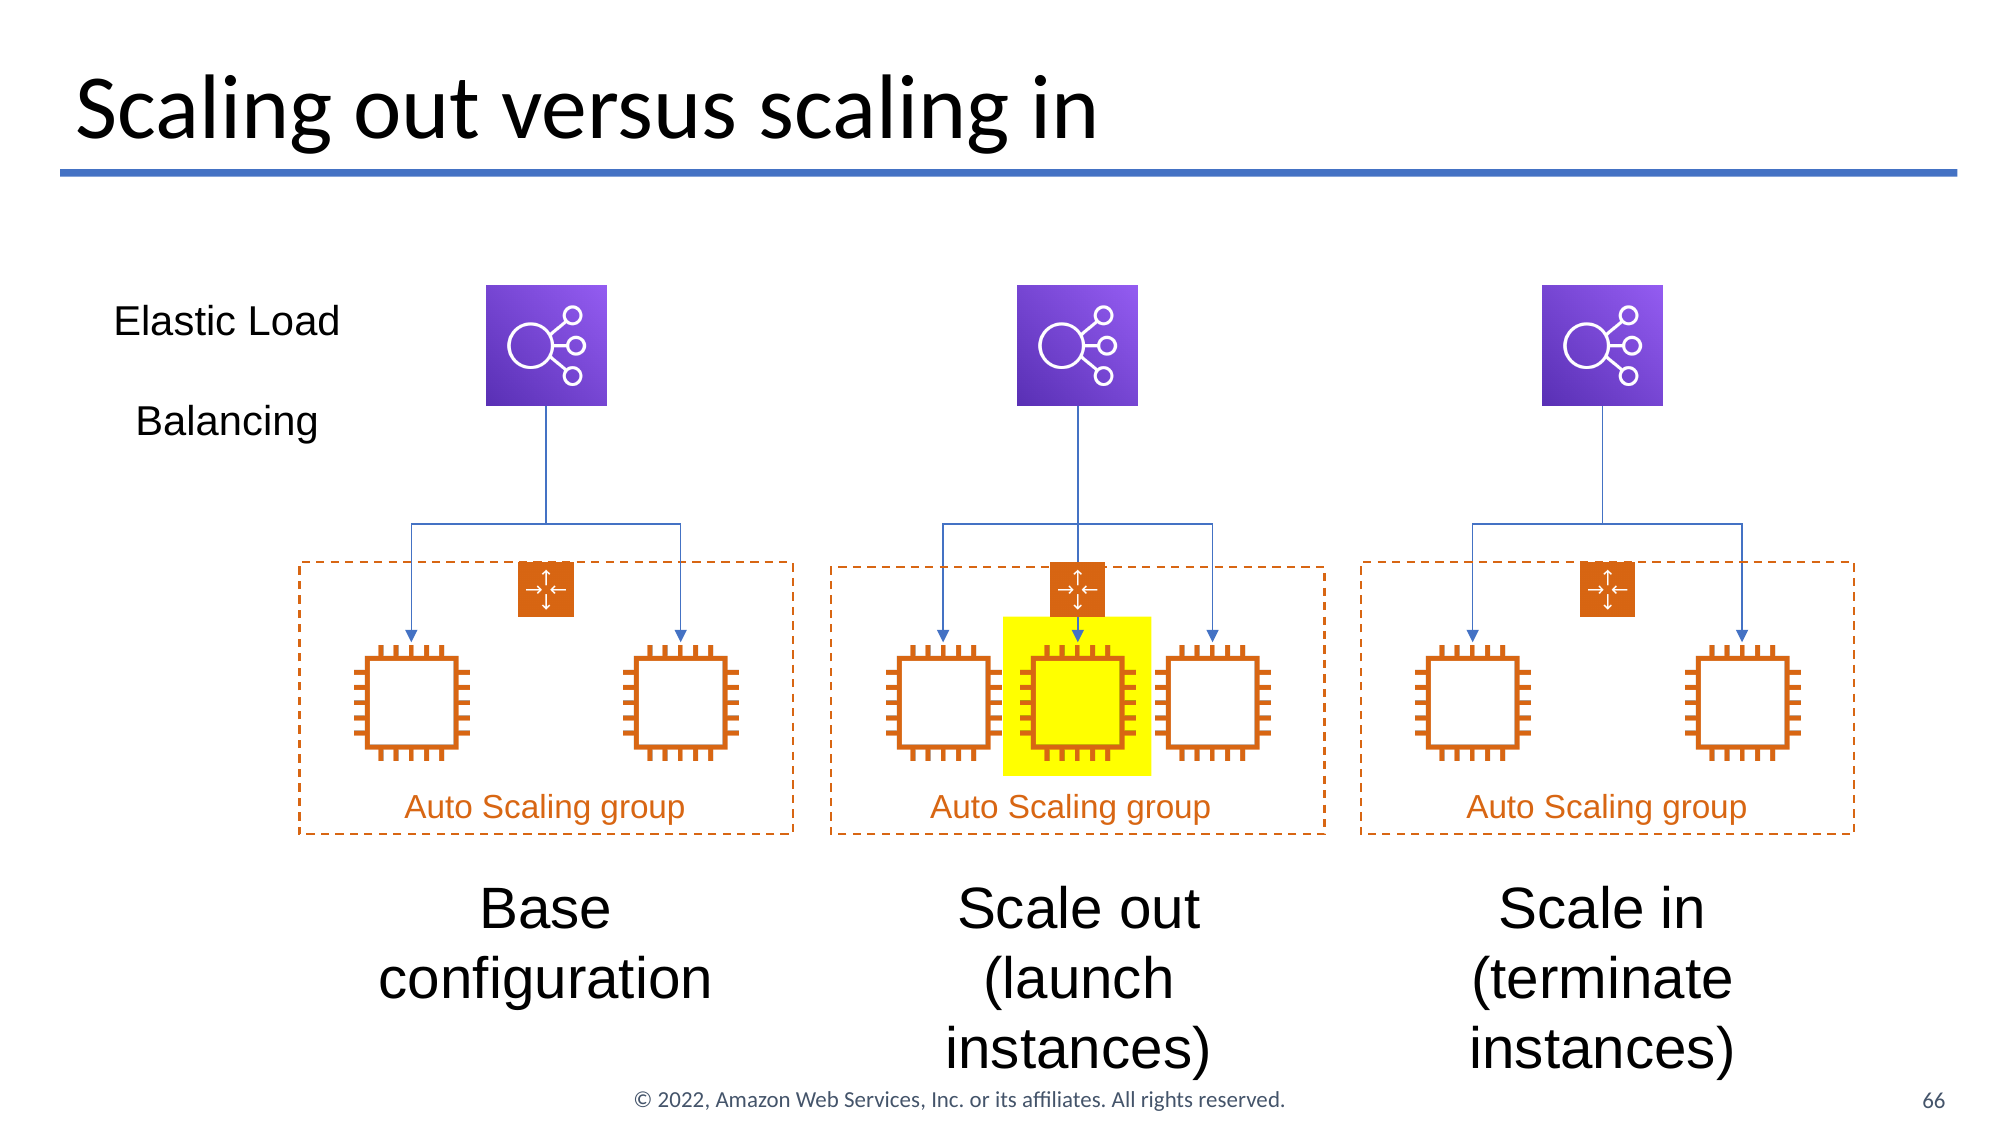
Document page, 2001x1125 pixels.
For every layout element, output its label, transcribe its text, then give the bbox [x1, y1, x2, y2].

slide_number ‹#› [1881, 1077, 1961, 1121]
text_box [97, 285, 1887, 1020]
title Scaling out versus scaling in [60, 49, 1958, 170]
